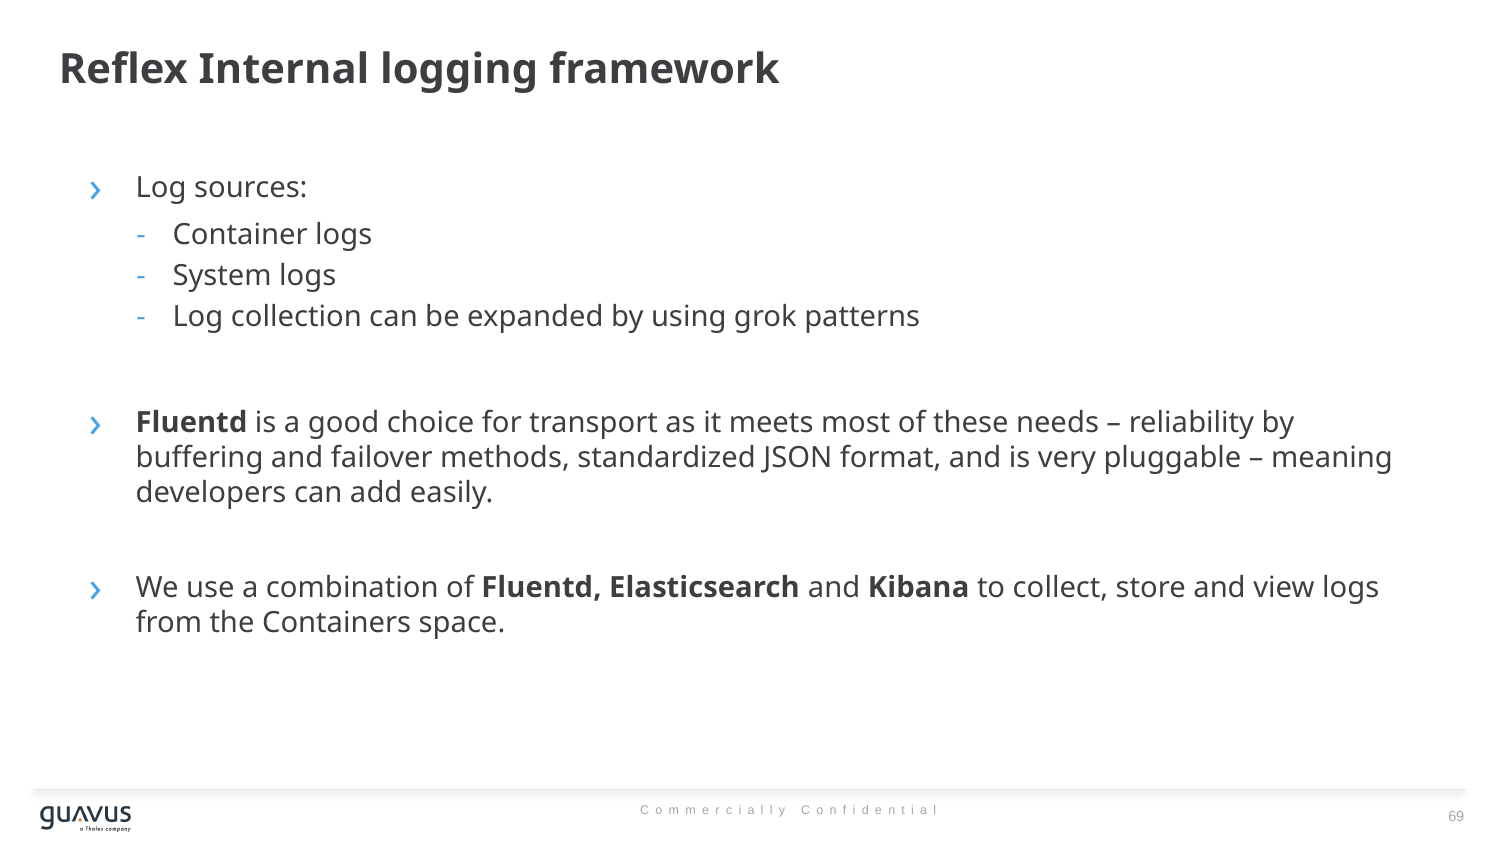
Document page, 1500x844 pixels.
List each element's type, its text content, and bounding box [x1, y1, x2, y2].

title Reflex Internal logging framework [43, 10, 1467, 130]
list Log sources: Container logs System logs Log collection can be expanded by using grok patterns Fluentd is a good choice for transport as it meets most of these needs – reliability by buffering and failover methods, standardized JSON format, and is very pluggable – meaning developers can add easily. We use a combination of Fluentd, Elasticsearch and Kibana to collect, store and view logs from the Containers space. [44, 160, 1444, 740]
picture [27, 796, 146, 841]
